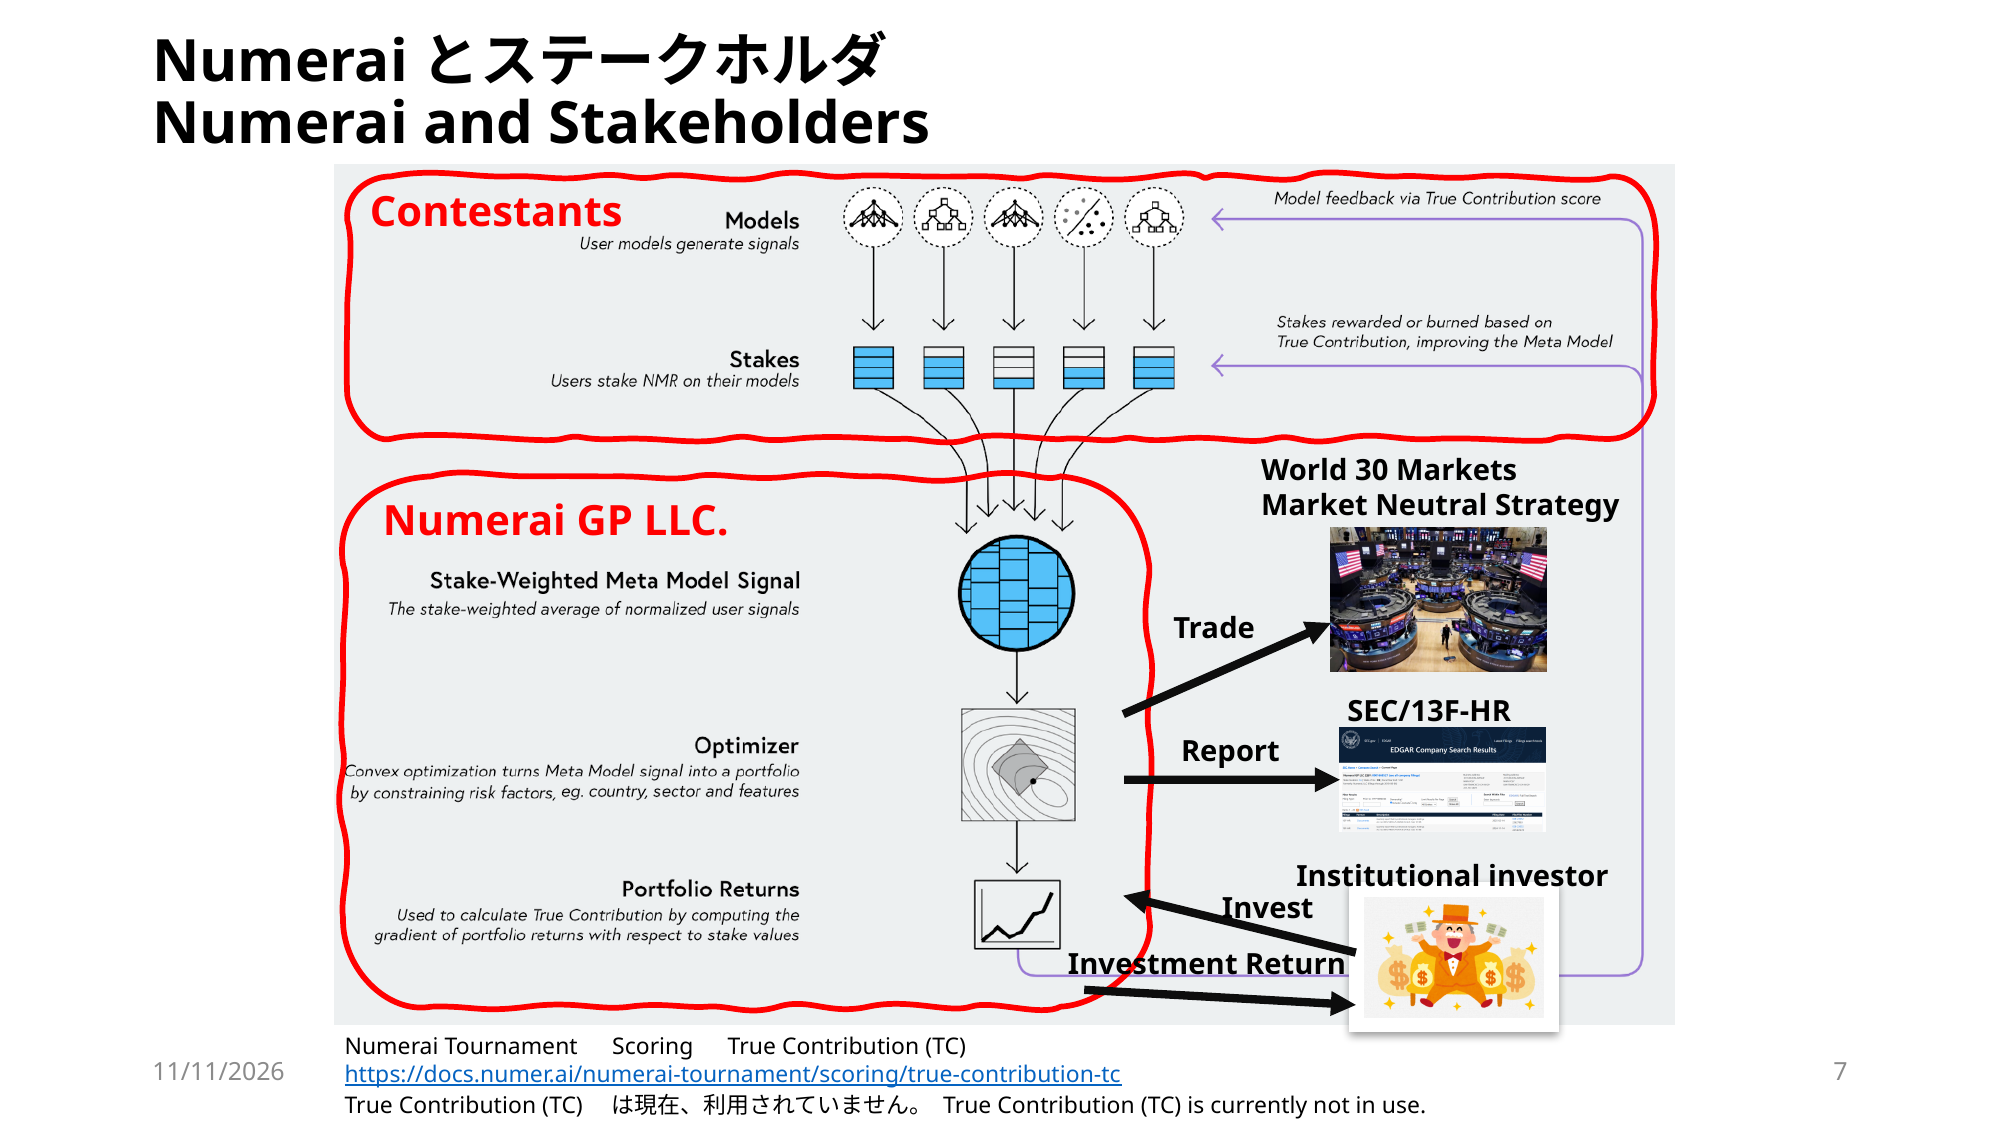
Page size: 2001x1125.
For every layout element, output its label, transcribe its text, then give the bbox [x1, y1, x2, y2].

picture [1339, 727, 1546, 832]
text_box Numerai Tournament Scoring True Contribution (TC) https://docs.numer.ai/numerai-tournament/scoring/true-contribution-tc True Contribution (TC) は現在、利用されていません。 True Contribution (TC) is currently not in use. [329, 1024, 1686, 1125]
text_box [1123, 622, 1331, 715]
slide_number 7 [1686, 1042, 1863, 1103]
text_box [1123, 895, 1356, 953]
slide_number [137, 1042, 329, 1103]
picture [1330, 527, 1547, 672]
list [334, 164, 1675, 1025]
picture [1363, 896, 1544, 1018]
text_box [1084, 989, 1356, 1005]
title Numeraiとステークホルダ Numerai and Stakeholders [137, 22, 1863, 165]
